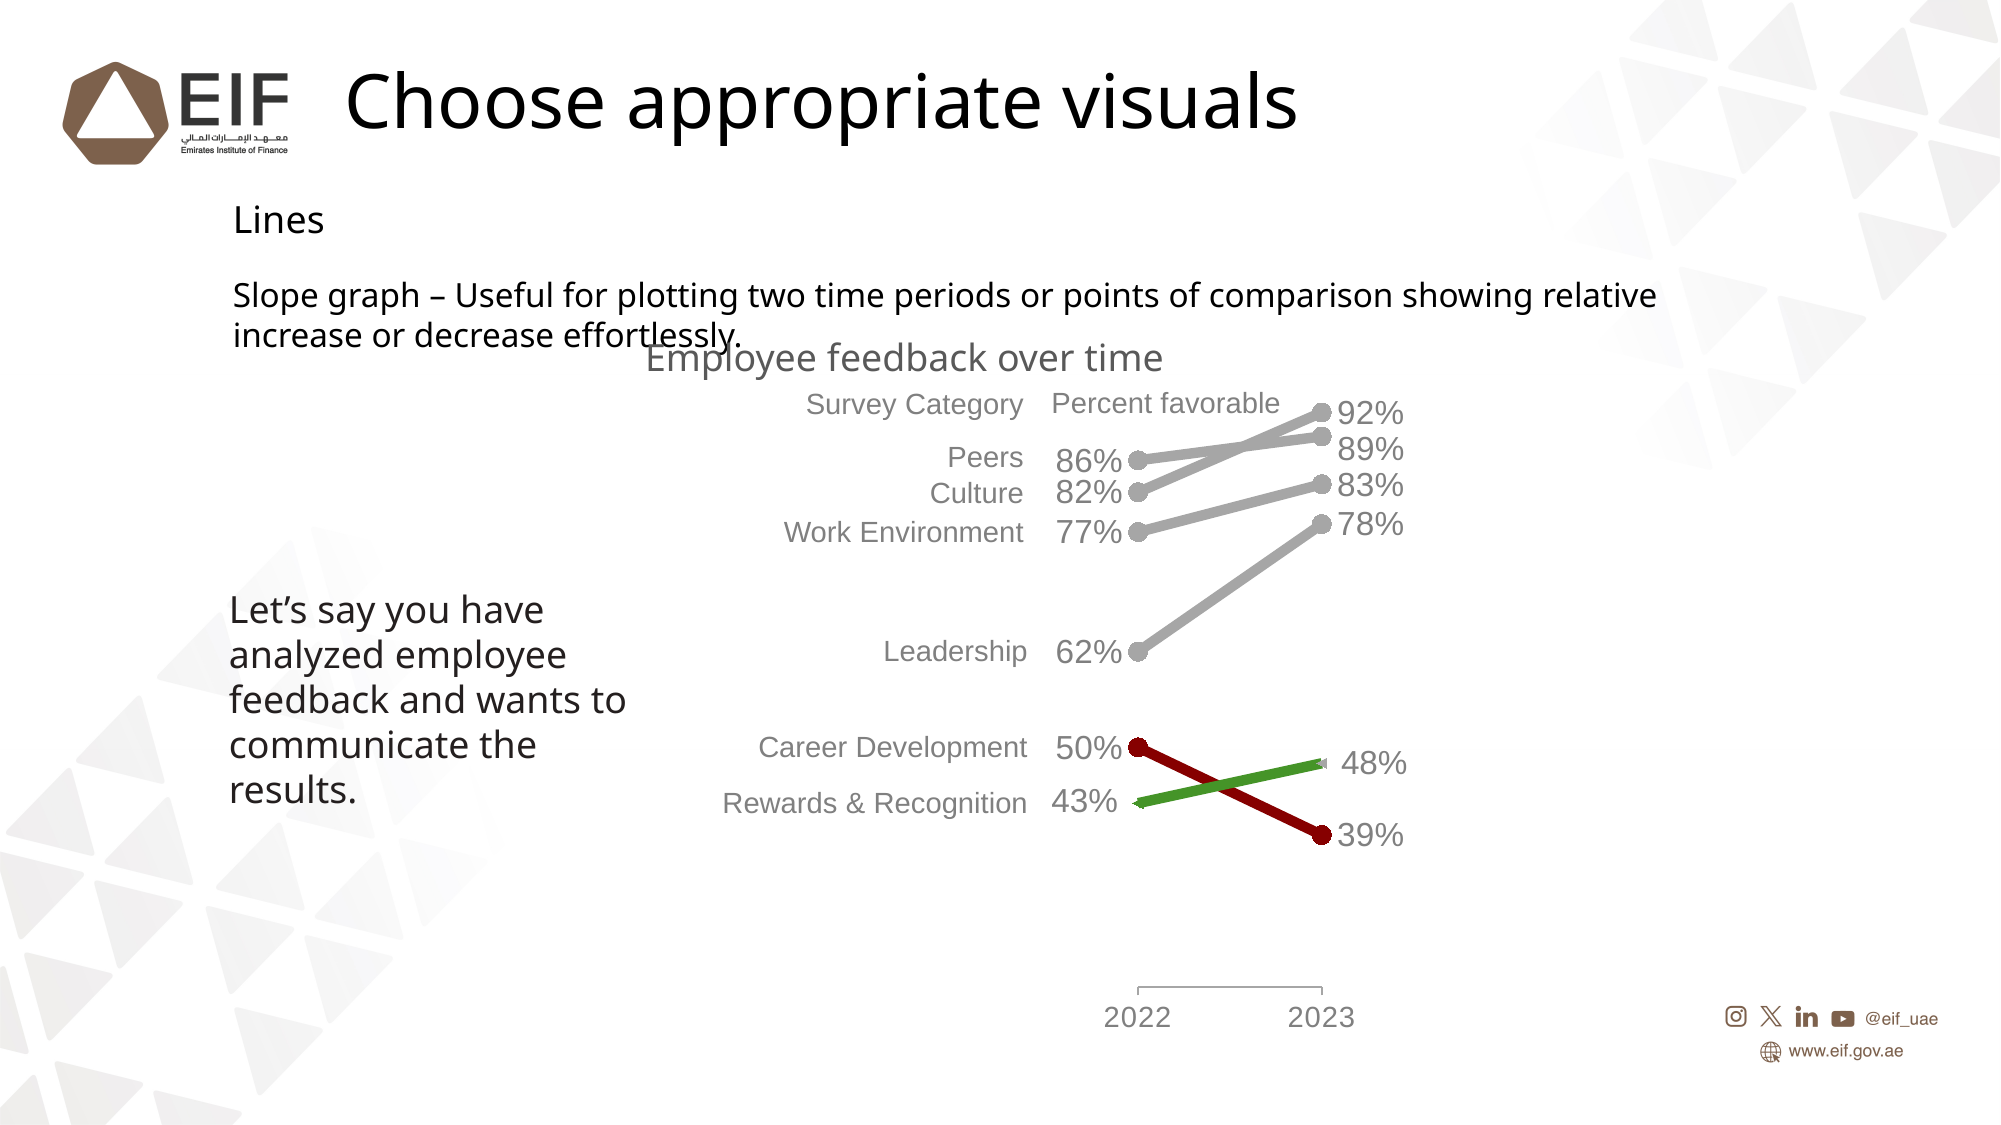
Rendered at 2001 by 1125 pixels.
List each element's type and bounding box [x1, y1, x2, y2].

picture [0, 0, 2000, 1125]
text_box [582, 321, 1444, 1054]
